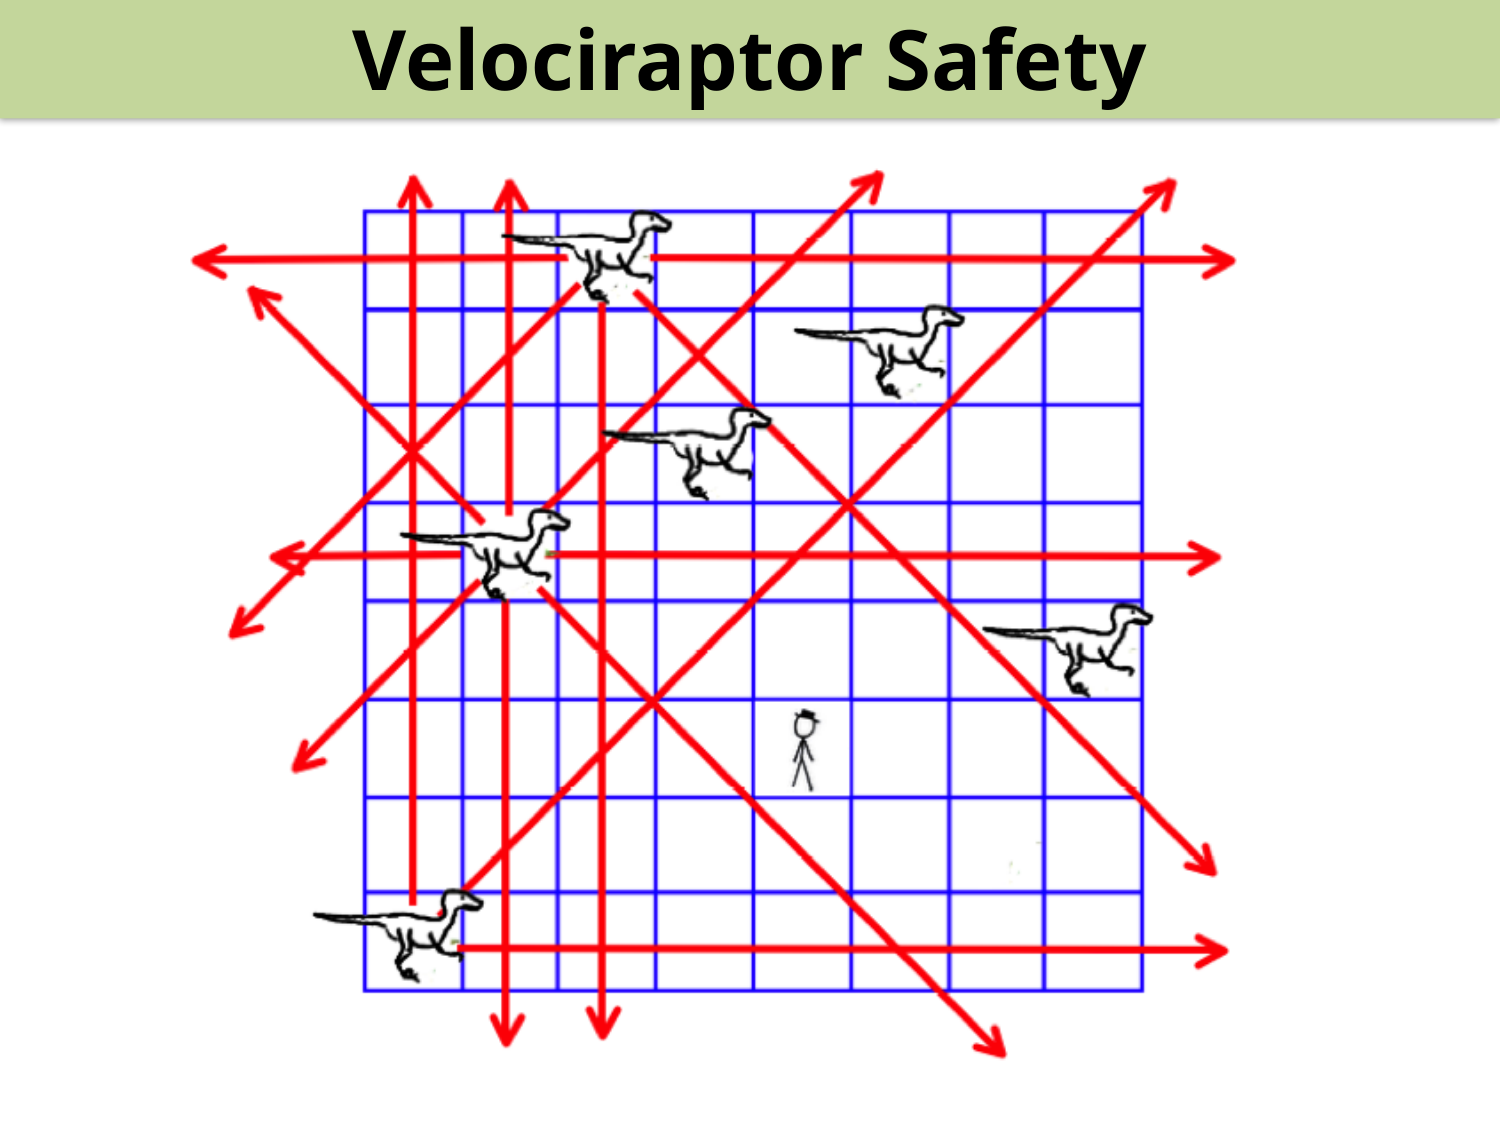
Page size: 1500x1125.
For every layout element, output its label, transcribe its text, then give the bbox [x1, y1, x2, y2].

text_box Velociraptor Safety [0, 0, 1500, 122]
picture [172, 164, 1266, 1076]
